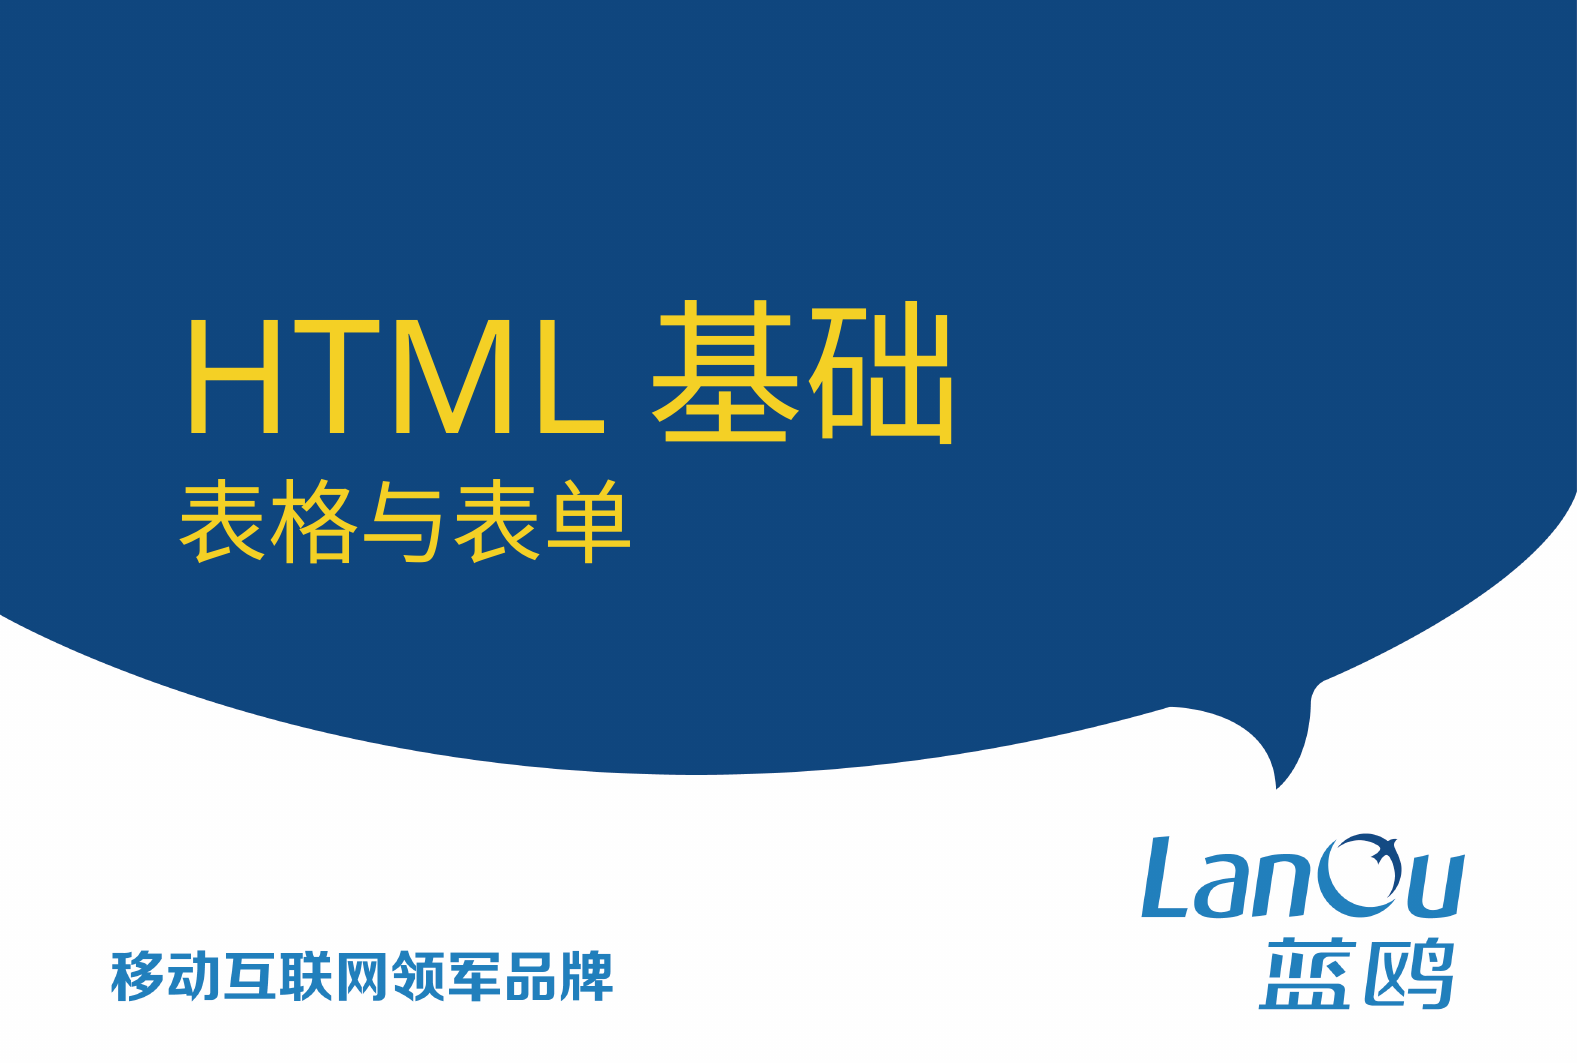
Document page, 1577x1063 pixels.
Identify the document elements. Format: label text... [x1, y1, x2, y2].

text_box HTML基础 表格与表单 [161, 267, 1371, 583]
picture [0, 0, 1577, 1063]
